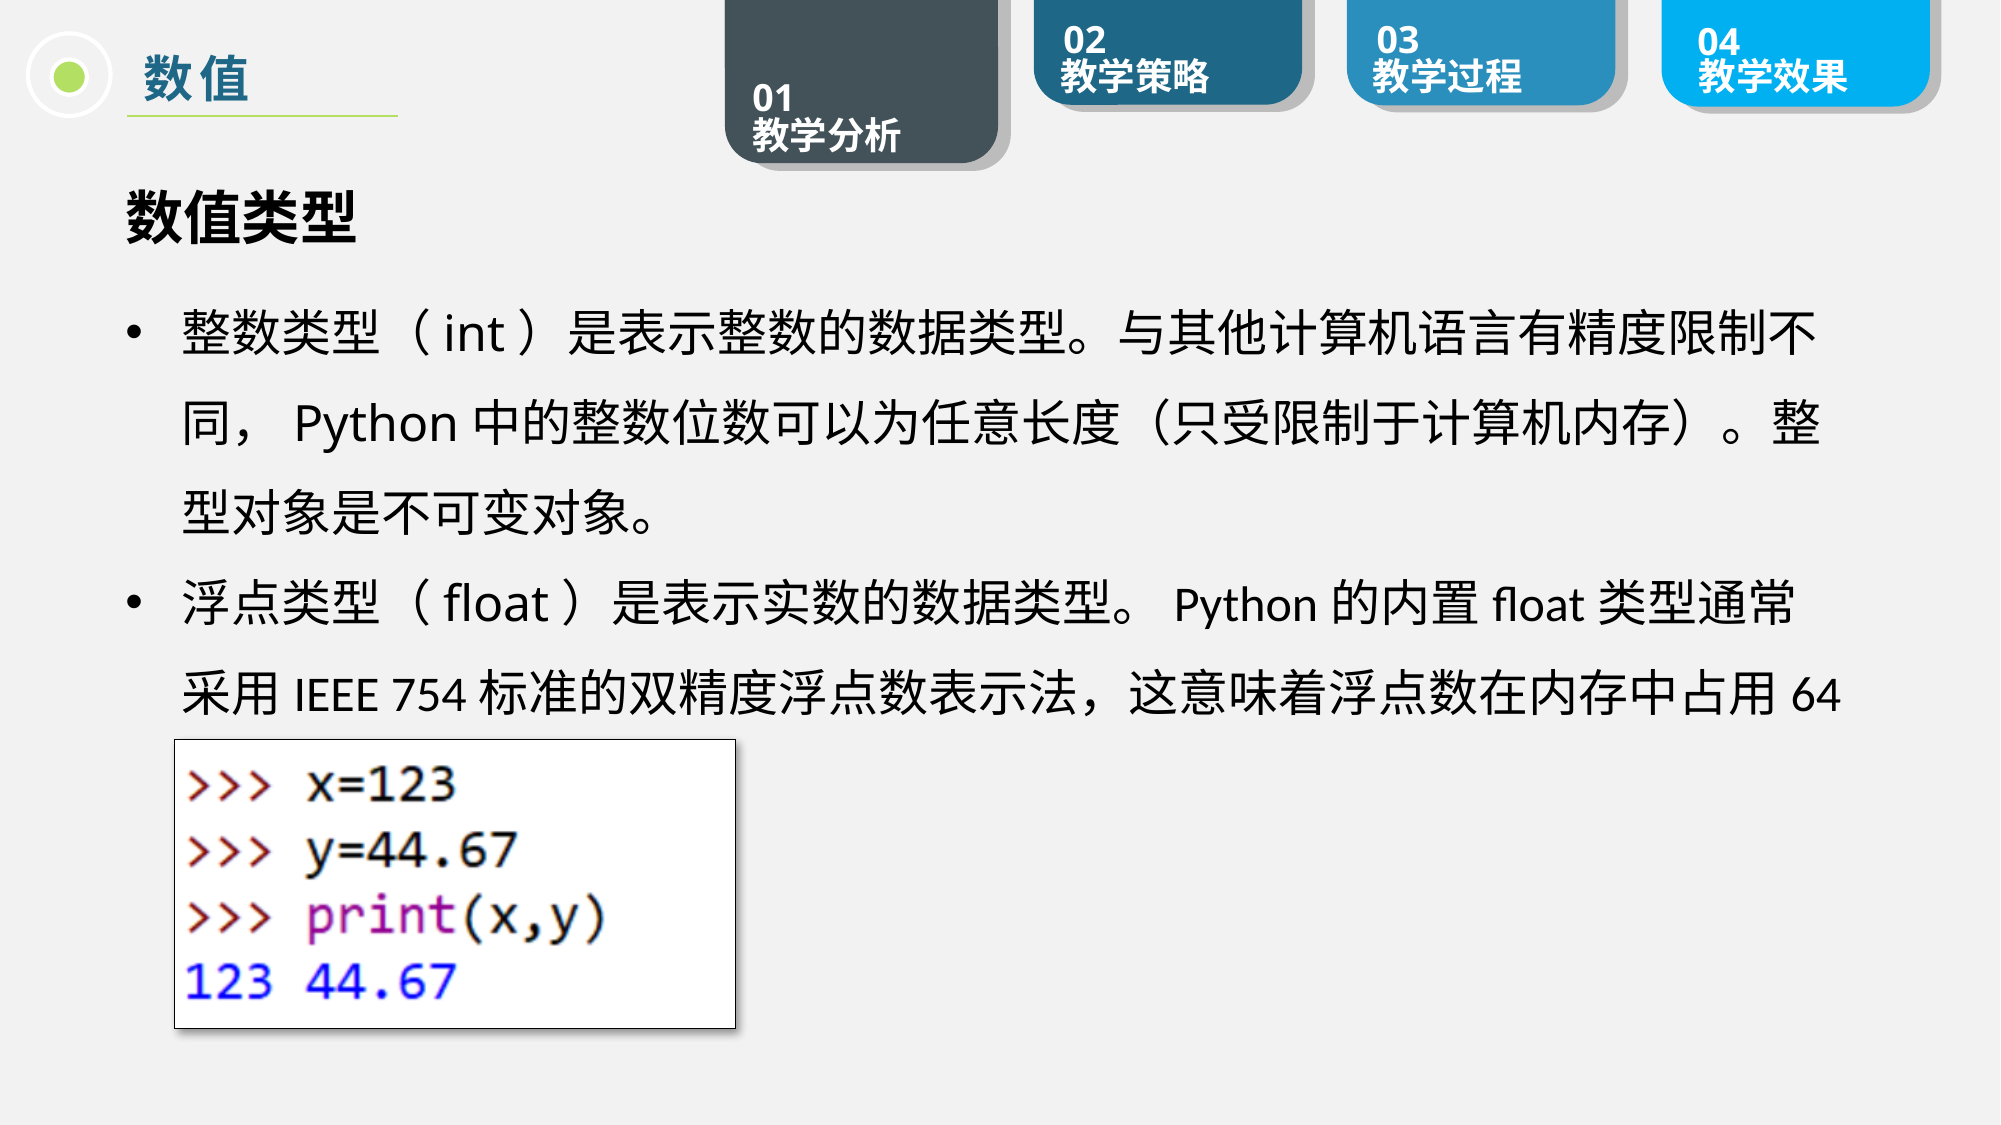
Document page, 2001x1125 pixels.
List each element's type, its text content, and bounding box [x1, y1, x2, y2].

picture [174, 739, 737, 1029]
text_box 数值 [128, 40, 1155, 115]
text_box 数值类型 [110, 139, 2000, 259]
text_box 整数类型（int）是表示整数的数据类型。与其他计算机语言有精度限制不同，Python中的整数位数可以为任意长度（只受限制于计算机内存）。整型对象是不可变对象。 浮点类型（float）是表示实数的数据类型。Python的内置float类型通常采用IEEE 754标准的双精度浮点数表示法，这意味着浮点数在内存中占用64位。 [110, 264, 1857, 819]
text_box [27, 33, 111, 117]
